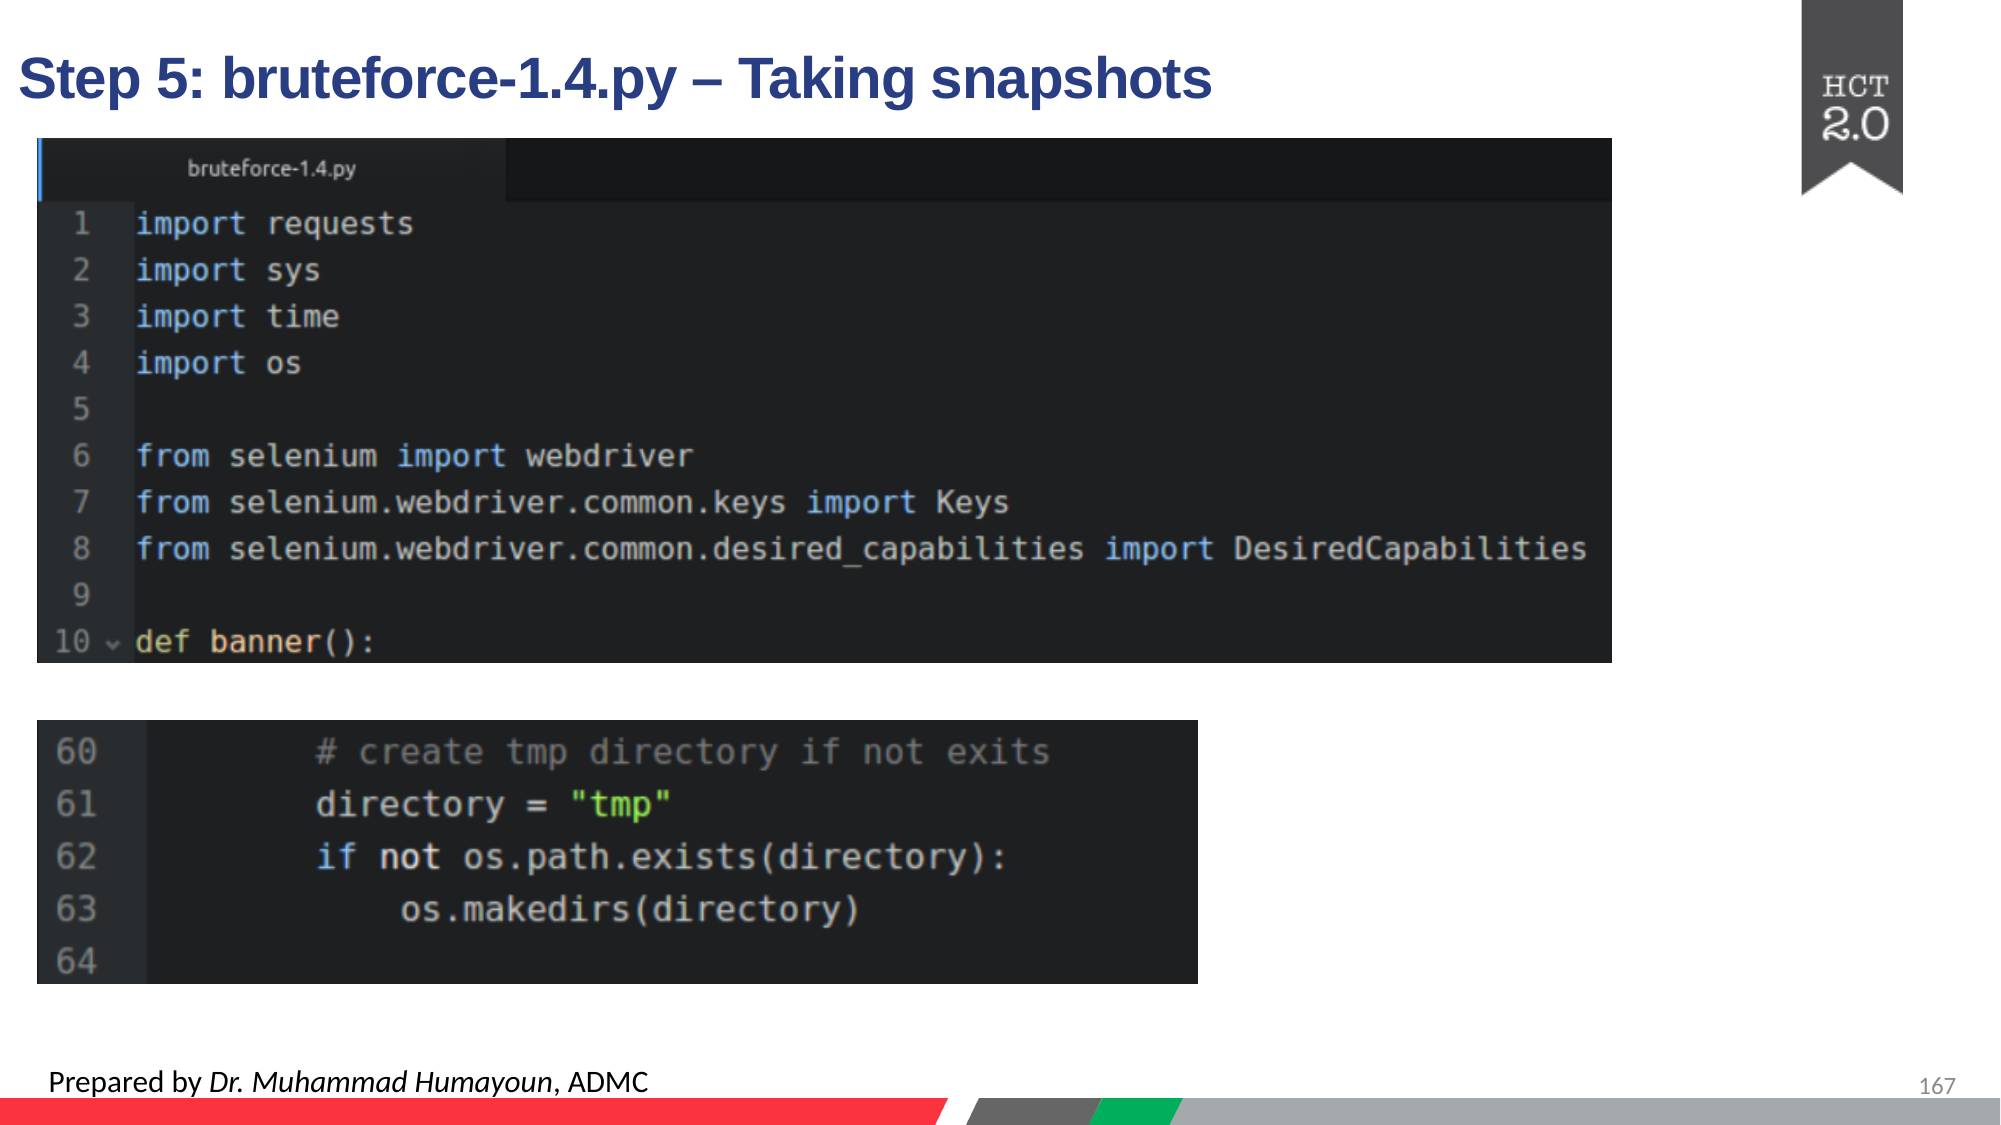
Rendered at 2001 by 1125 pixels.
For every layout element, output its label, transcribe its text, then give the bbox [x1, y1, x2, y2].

text_box Step 5: bruteforce-1.4.py – Taking snapshots [3, 8, 1812, 118]
picture [37, 138, 1612, 663]
slide_number 167 [1887, 1054, 1972, 1115]
picture [37, 720, 1198, 984]
